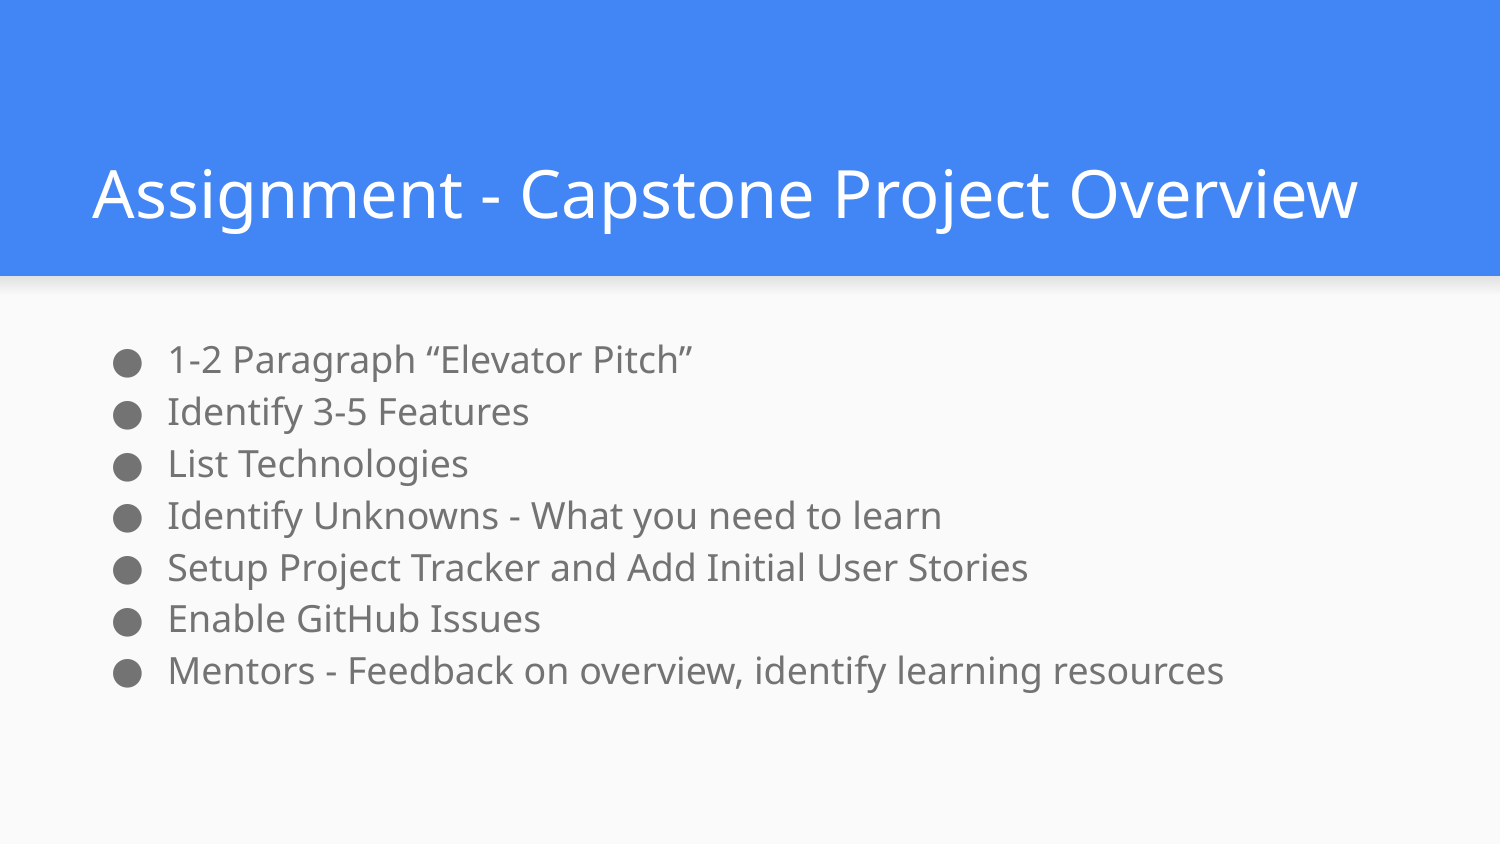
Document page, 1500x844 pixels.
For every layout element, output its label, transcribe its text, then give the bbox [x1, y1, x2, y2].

list 1-2 Paragraph “Elevator Pitch” Identify 3-5 Features List Technologies Identify Unknowns - What you need to learn Setup Project Tracker and Add Initial User Stories Enable GitHub Issues Mentors - Feedback on overview, identify learning resources [77, 314, 1427, 760]
title Assignment - Capstone Project Overview [77, 121, 1427, 248]
